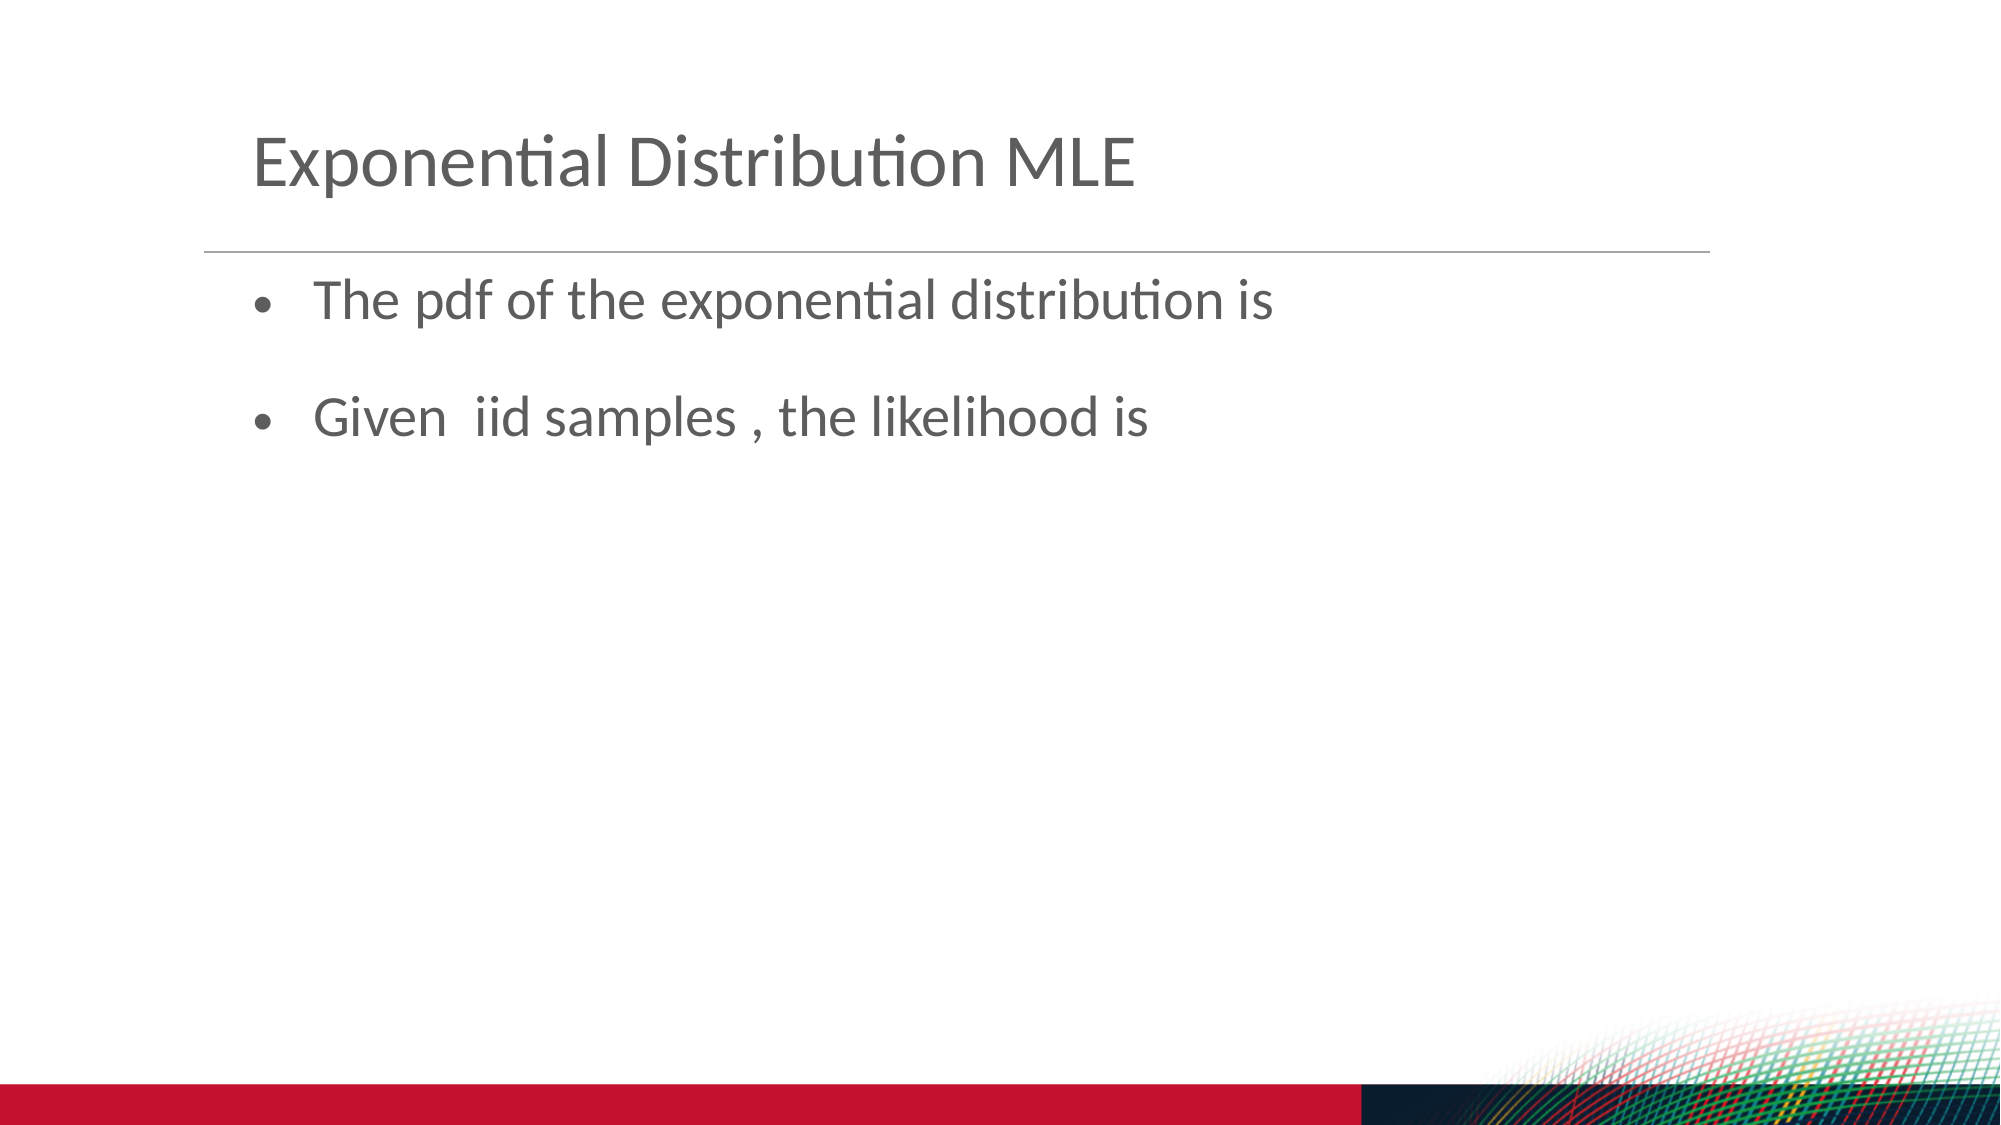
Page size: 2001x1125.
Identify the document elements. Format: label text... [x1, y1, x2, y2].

picture [0, 958, 2000, 1125]
list Exponential Distribution MLE [204, 113, 1170, 220]
